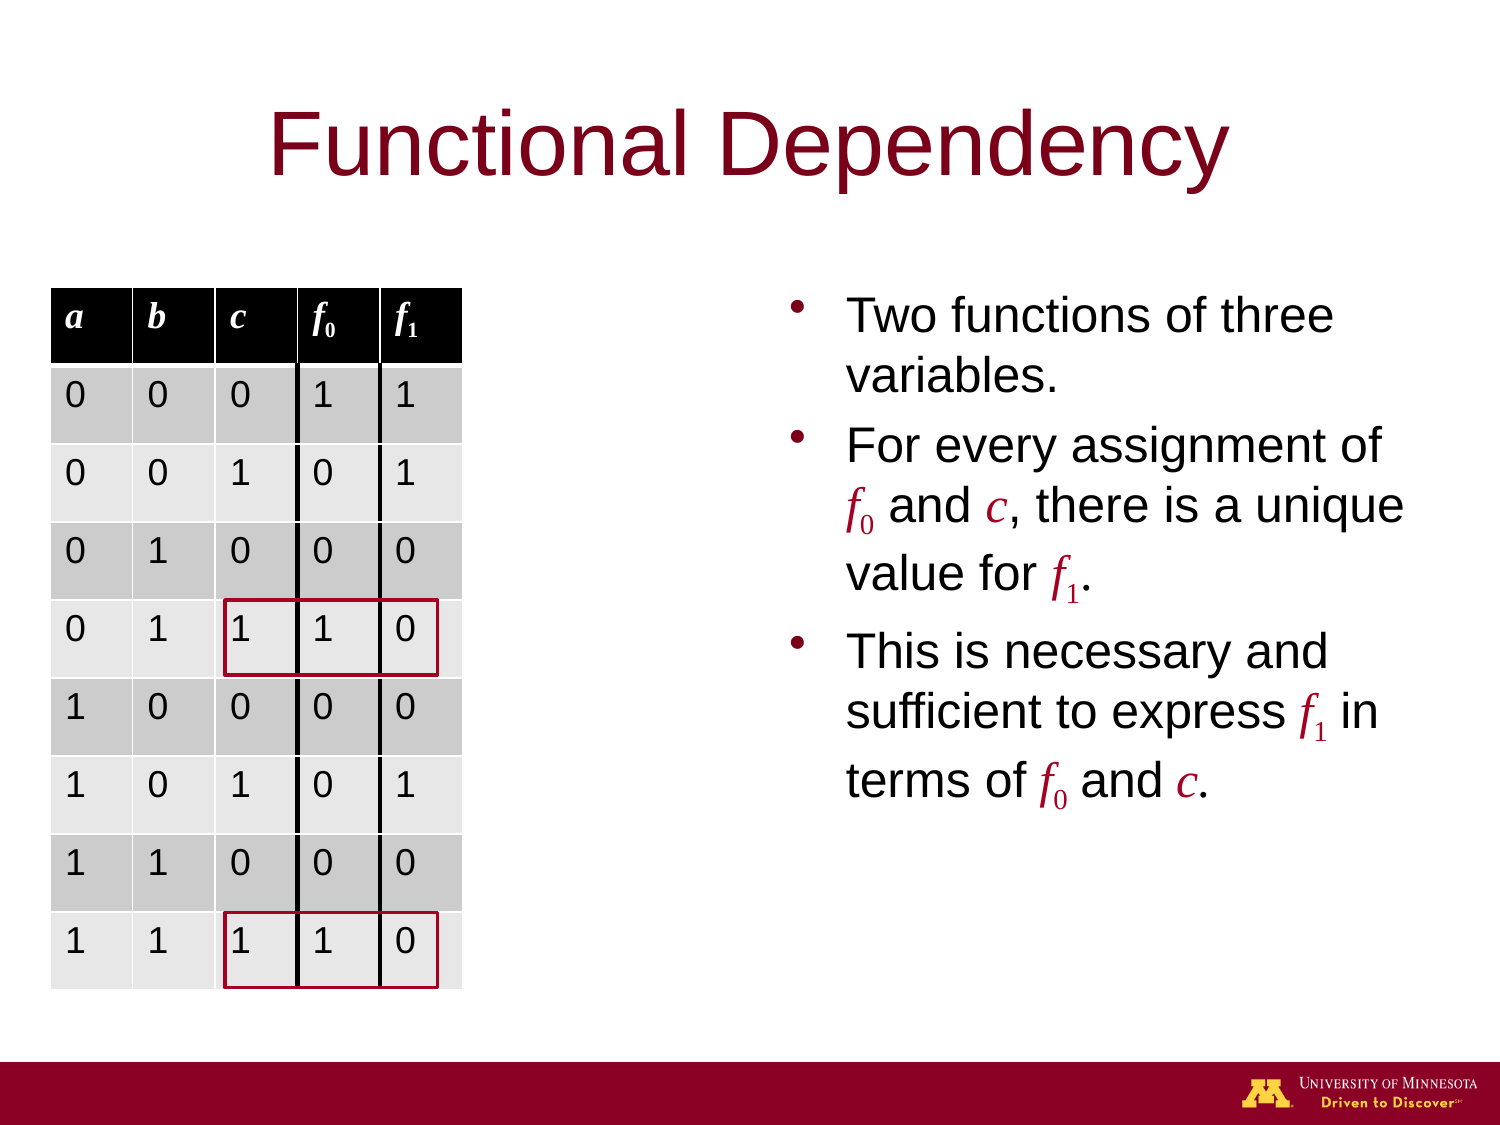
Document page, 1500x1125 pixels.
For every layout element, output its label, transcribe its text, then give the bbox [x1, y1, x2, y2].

table_header b [133, 288, 214, 363]
table_cell 0 [300, 835, 378, 911]
table_cell 1 [51, 913, 132, 989]
table_cell 0 [133, 368, 214, 443]
table_cell 0 [133, 757, 214, 833]
table_cell 1 [133, 913, 214, 989]
table_header c [216, 288, 297, 363]
table_cell 0 [51, 523, 132, 599]
table_cell 0 [300, 757, 378, 833]
title Functional Dependency [74, 44, 1426, 233]
table_cell 1 [51, 679, 132, 755]
table_cell 1 [382, 368, 462, 443]
text_box [224, 912, 438, 988]
table_cell 1 [133, 523, 214, 599]
table_cell 0 [300, 523, 378, 599]
table_header a [51, 288, 132, 363]
text_box [224, 599, 438, 675]
table_cell 1 [216, 913, 295, 989]
table_header f1 [381, 288, 462, 363]
table_cell 0 [382, 679, 462, 755]
table_cell 0 [382, 913, 462, 989]
table_cell 0 [216, 835, 295, 911]
table_cell 0 [133, 679, 214, 755]
table_cell 1 [133, 835, 214, 911]
table_cell 0 [382, 835, 462, 911]
table_cell 0 [216, 368, 295, 443]
table_cell 1 [300, 368, 378, 443]
table_cell 0 [51, 601, 132, 677]
table_header f0 [298, 288, 379, 363]
table_cell 0 [133, 445, 214, 521]
table_cell 0 [216, 523, 295, 599]
table_cell 1 [216, 445, 295, 521]
table_cell 0 [382, 523, 462, 599]
table_cell 1 [216, 757, 295, 833]
table_cell 0 [216, 679, 295, 755]
table_cell 1 [216, 601, 295, 677]
table_cell 1 [51, 835, 132, 911]
table_cell 0 [51, 445, 132, 521]
table_cell 1 [382, 445, 462, 521]
picture [0, 1062, 1500, 1125]
table_cell 1 [51, 757, 132, 833]
table_cell 1 [382, 757, 462, 833]
table_cell 0 [300, 445, 378, 521]
table_cell 0 [300, 679, 378, 755]
table_cell 0 [382, 601, 462, 677]
list Two functions of three variables. For every assignment of f0 and c, there is a unique value for f1. This is necessary and sufficient to express f1 in terms of f0 and c. [774, 274, 1438, 924]
table_cell 1 [133, 601, 214, 677]
table_cell 0 [51, 368, 132, 443]
